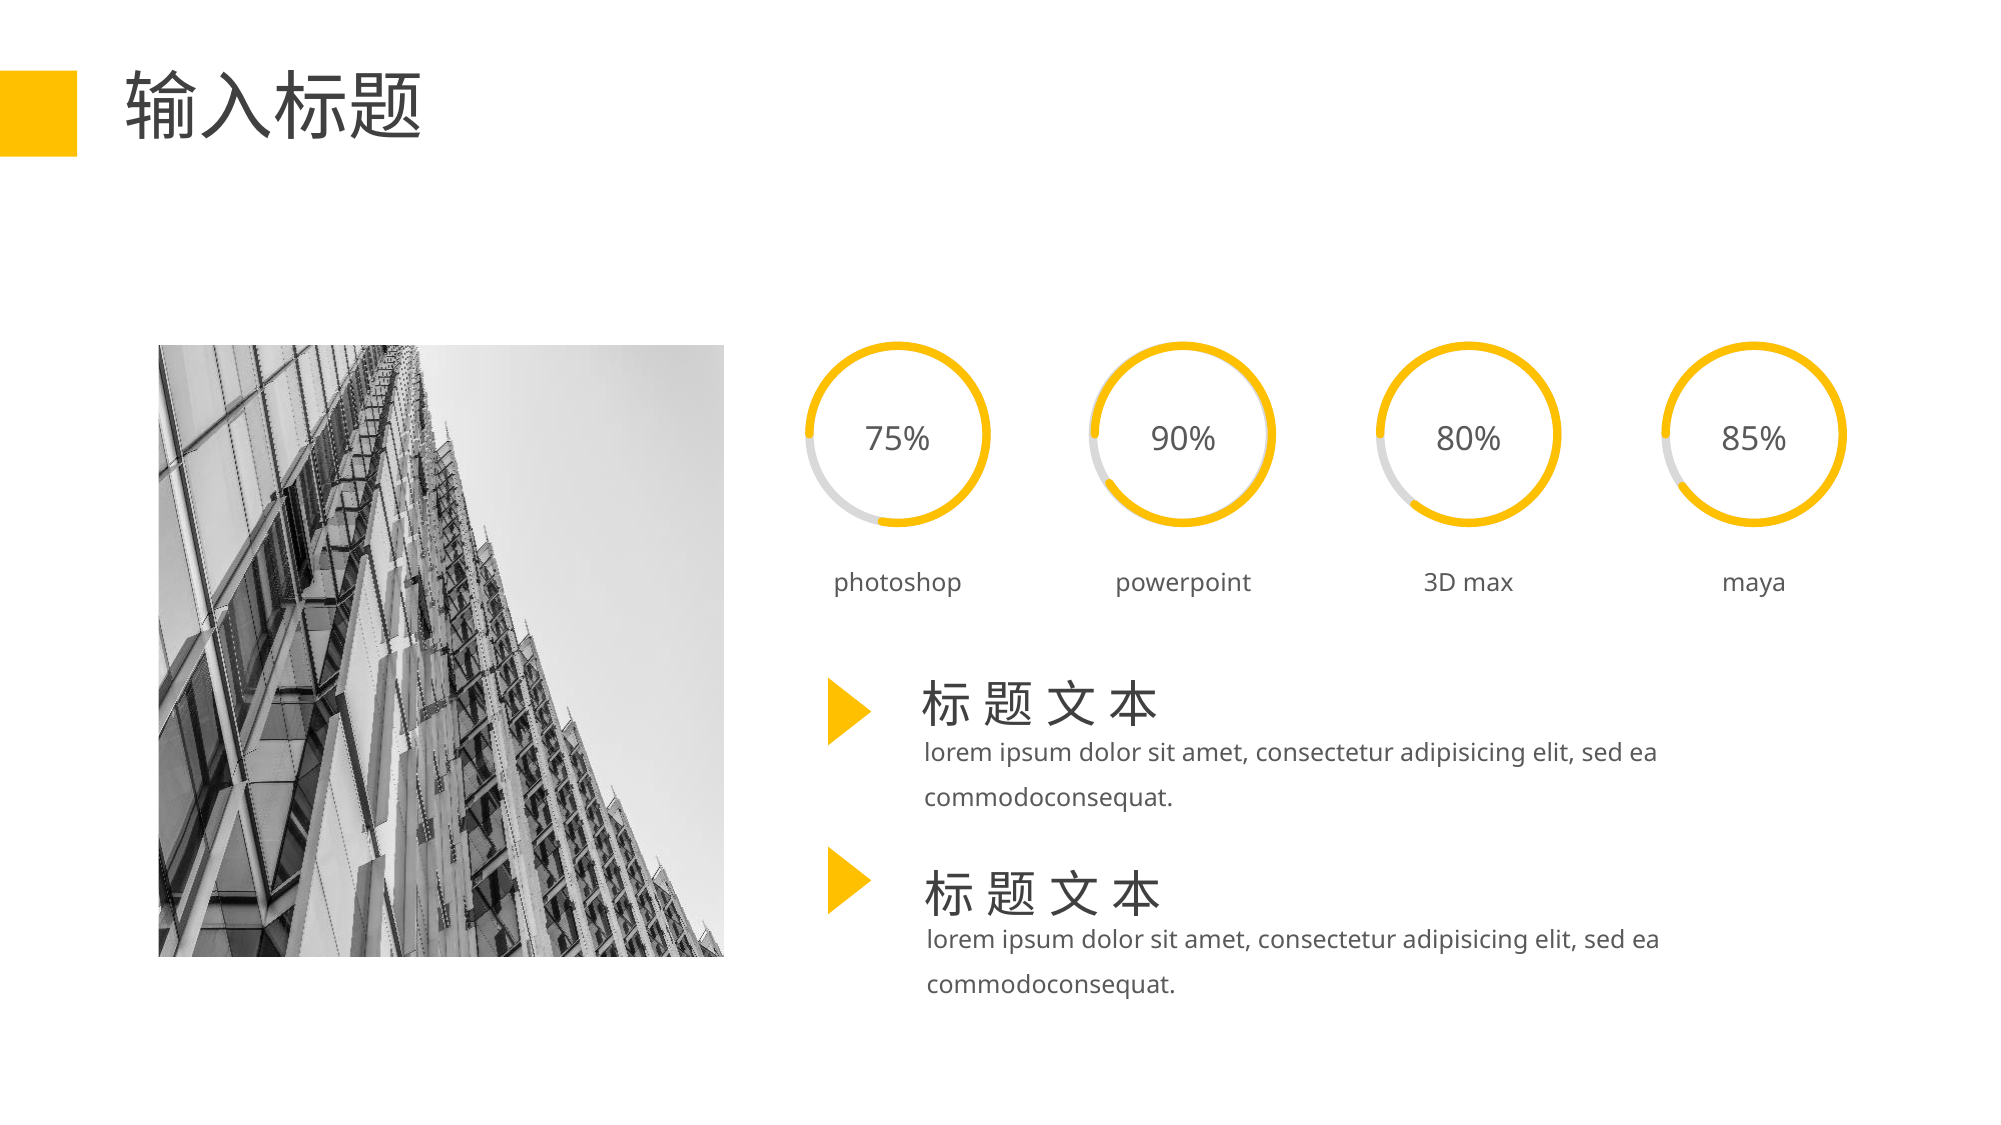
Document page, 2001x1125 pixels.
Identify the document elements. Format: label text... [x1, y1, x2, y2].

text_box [1092, 345, 1272, 605]
text_box lorem ipsum dolor sit amet, consectetur adipisicing elit, sed ea commodoconsequat. [909, 713, 1708, 819]
text_box [0, 70, 78, 158]
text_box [809, 345, 987, 605]
text_box lorem ipsum dolor sit amet, consectetur adipisicing elit, sed ea commodoconsequat. [911, 900, 1710, 1006]
text_box 标题文本 [906, 665, 1274, 740]
text_box [827, 844, 873, 917]
text_box [158, 345, 725, 958]
text_box 输入标题 [108, 50, 451, 156]
text_box 标题文本 [909, 854, 1276, 930]
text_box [1380, 345, 1558, 605]
text_box [827, 675, 873, 748]
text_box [1665, 345, 1843, 605]
